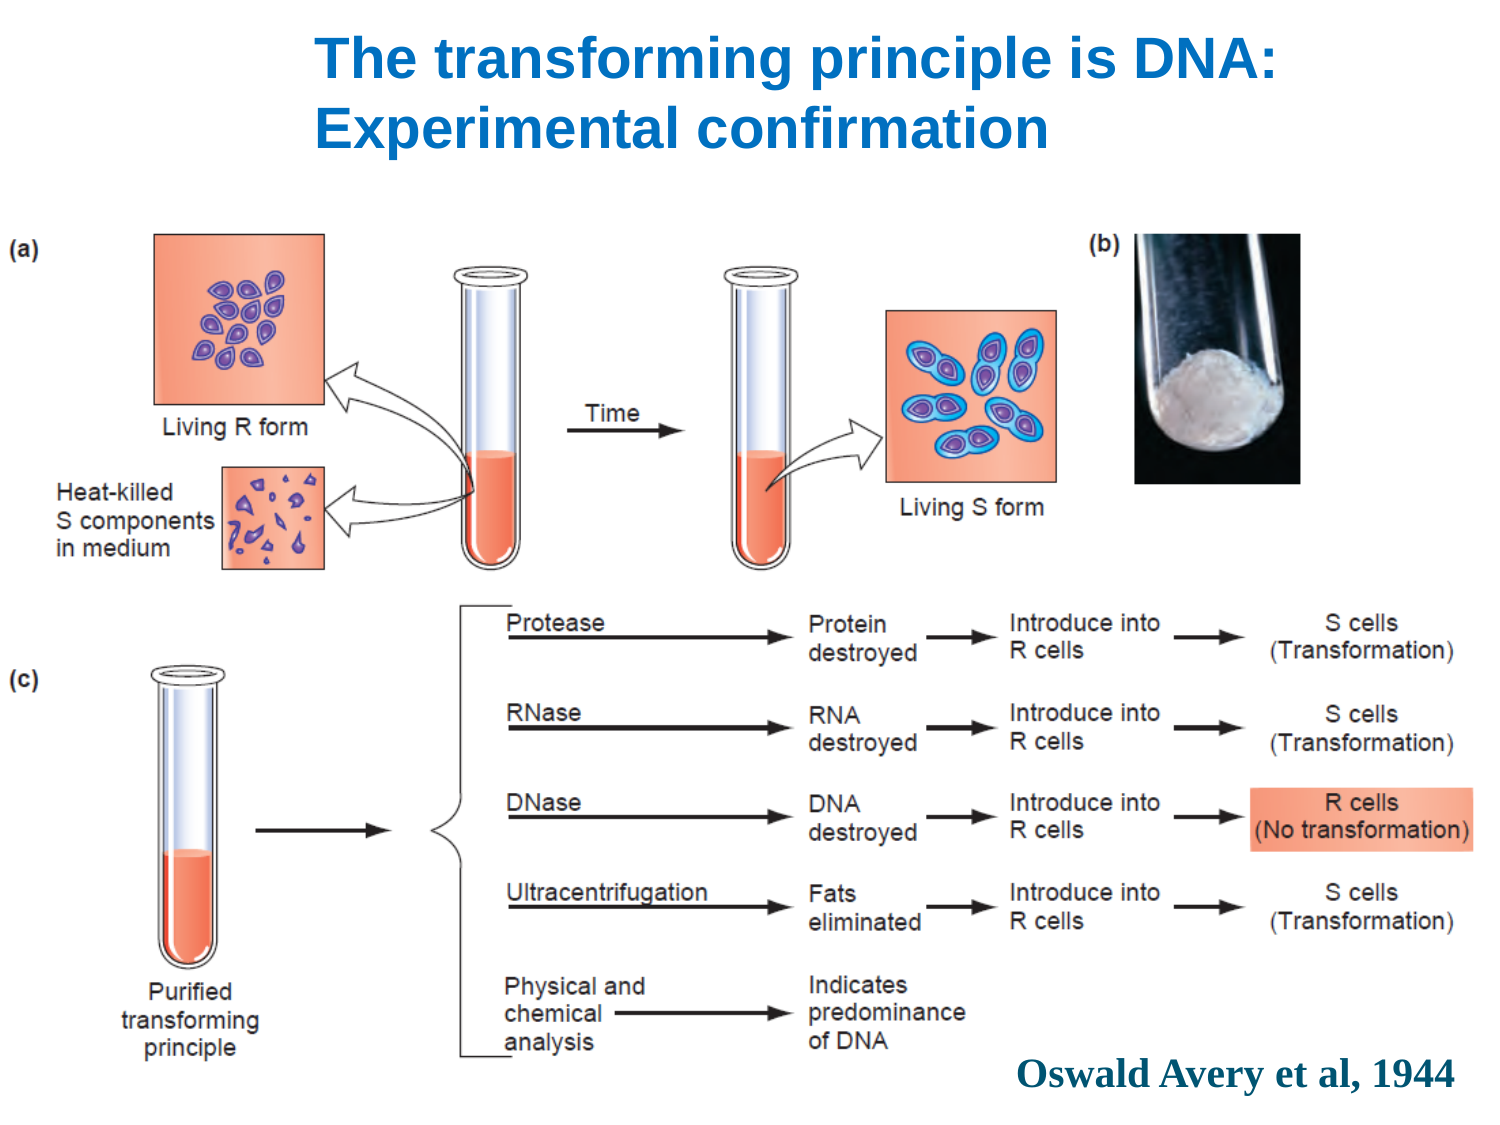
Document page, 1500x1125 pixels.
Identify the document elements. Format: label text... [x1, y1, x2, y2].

picture [1025, 1062, 1039, 1072]
text_box The transforming principle is DNA: Experimental confirmation [300, 12, 1300, 168]
picture [3, 219, 1488, 1072]
picture [1400, 1062, 1405, 1072]
text_box Oswald Avery et al, 1944 [1001, 1080, 1471, 1103]
